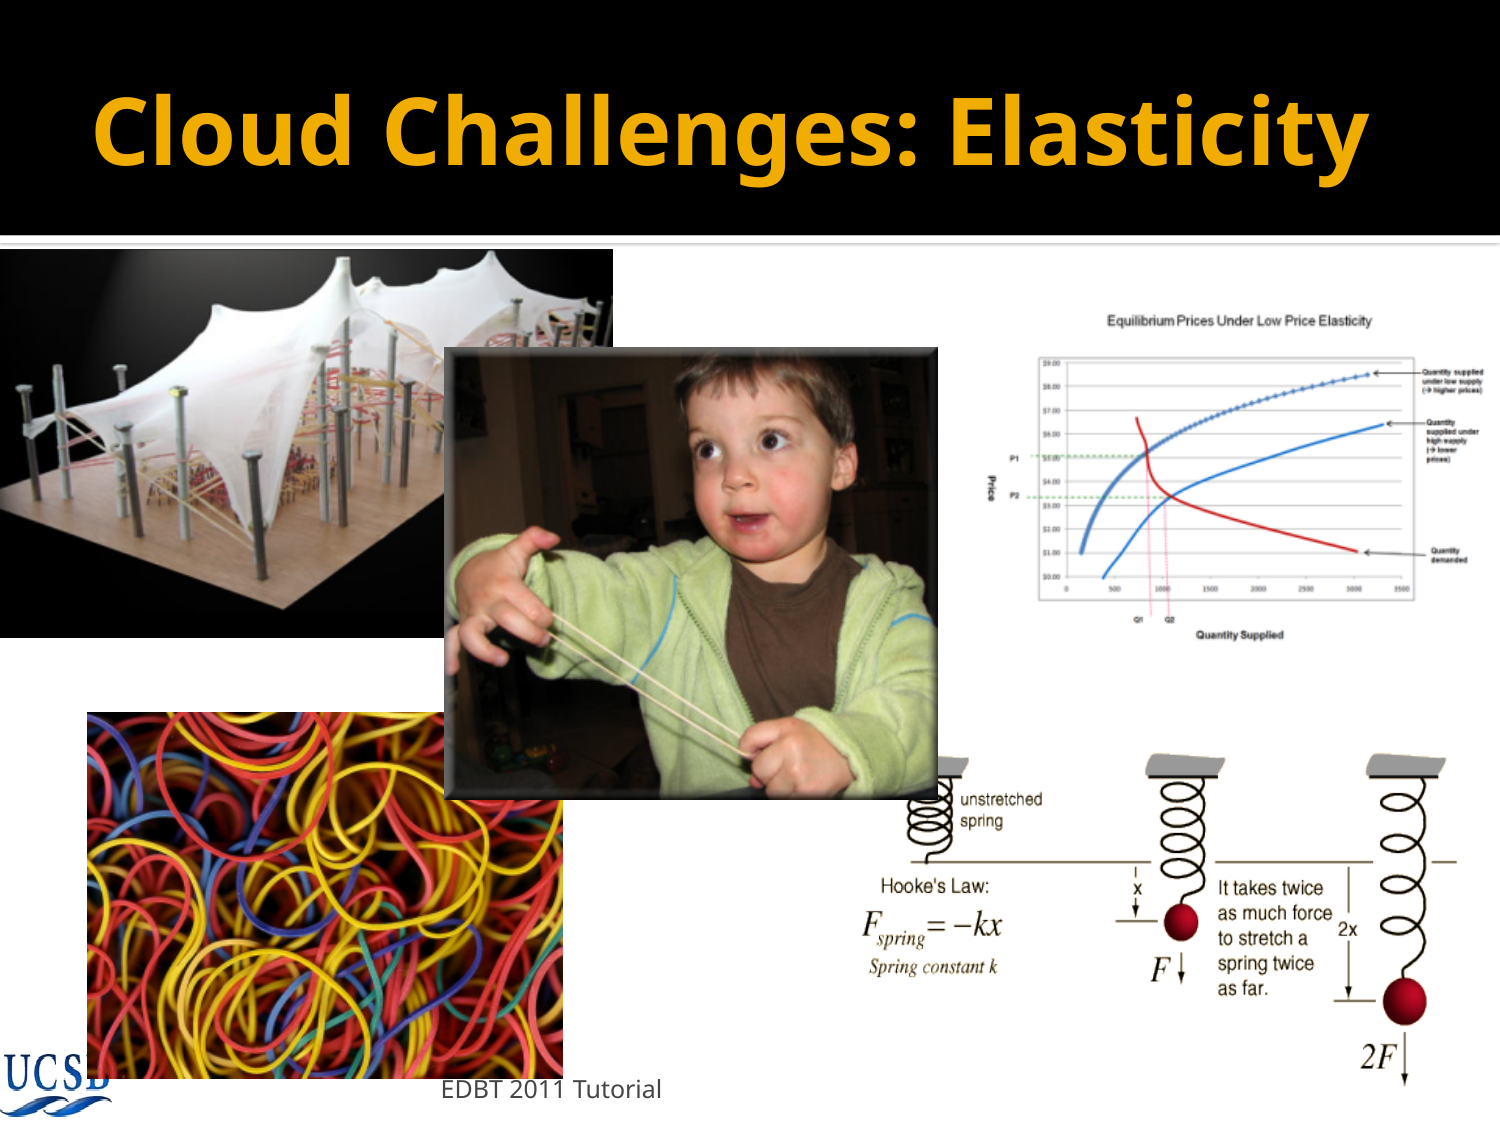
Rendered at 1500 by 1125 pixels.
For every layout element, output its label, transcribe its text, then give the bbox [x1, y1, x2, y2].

picture [0, 249, 1474, 1117]
title Cloud Challenges: Elasticity [75, 24, 1425, 231]
picture [981, 304, 1488, 650]
footer EDBT 2011 Tutorial [433, 1062, 852, 1108]
